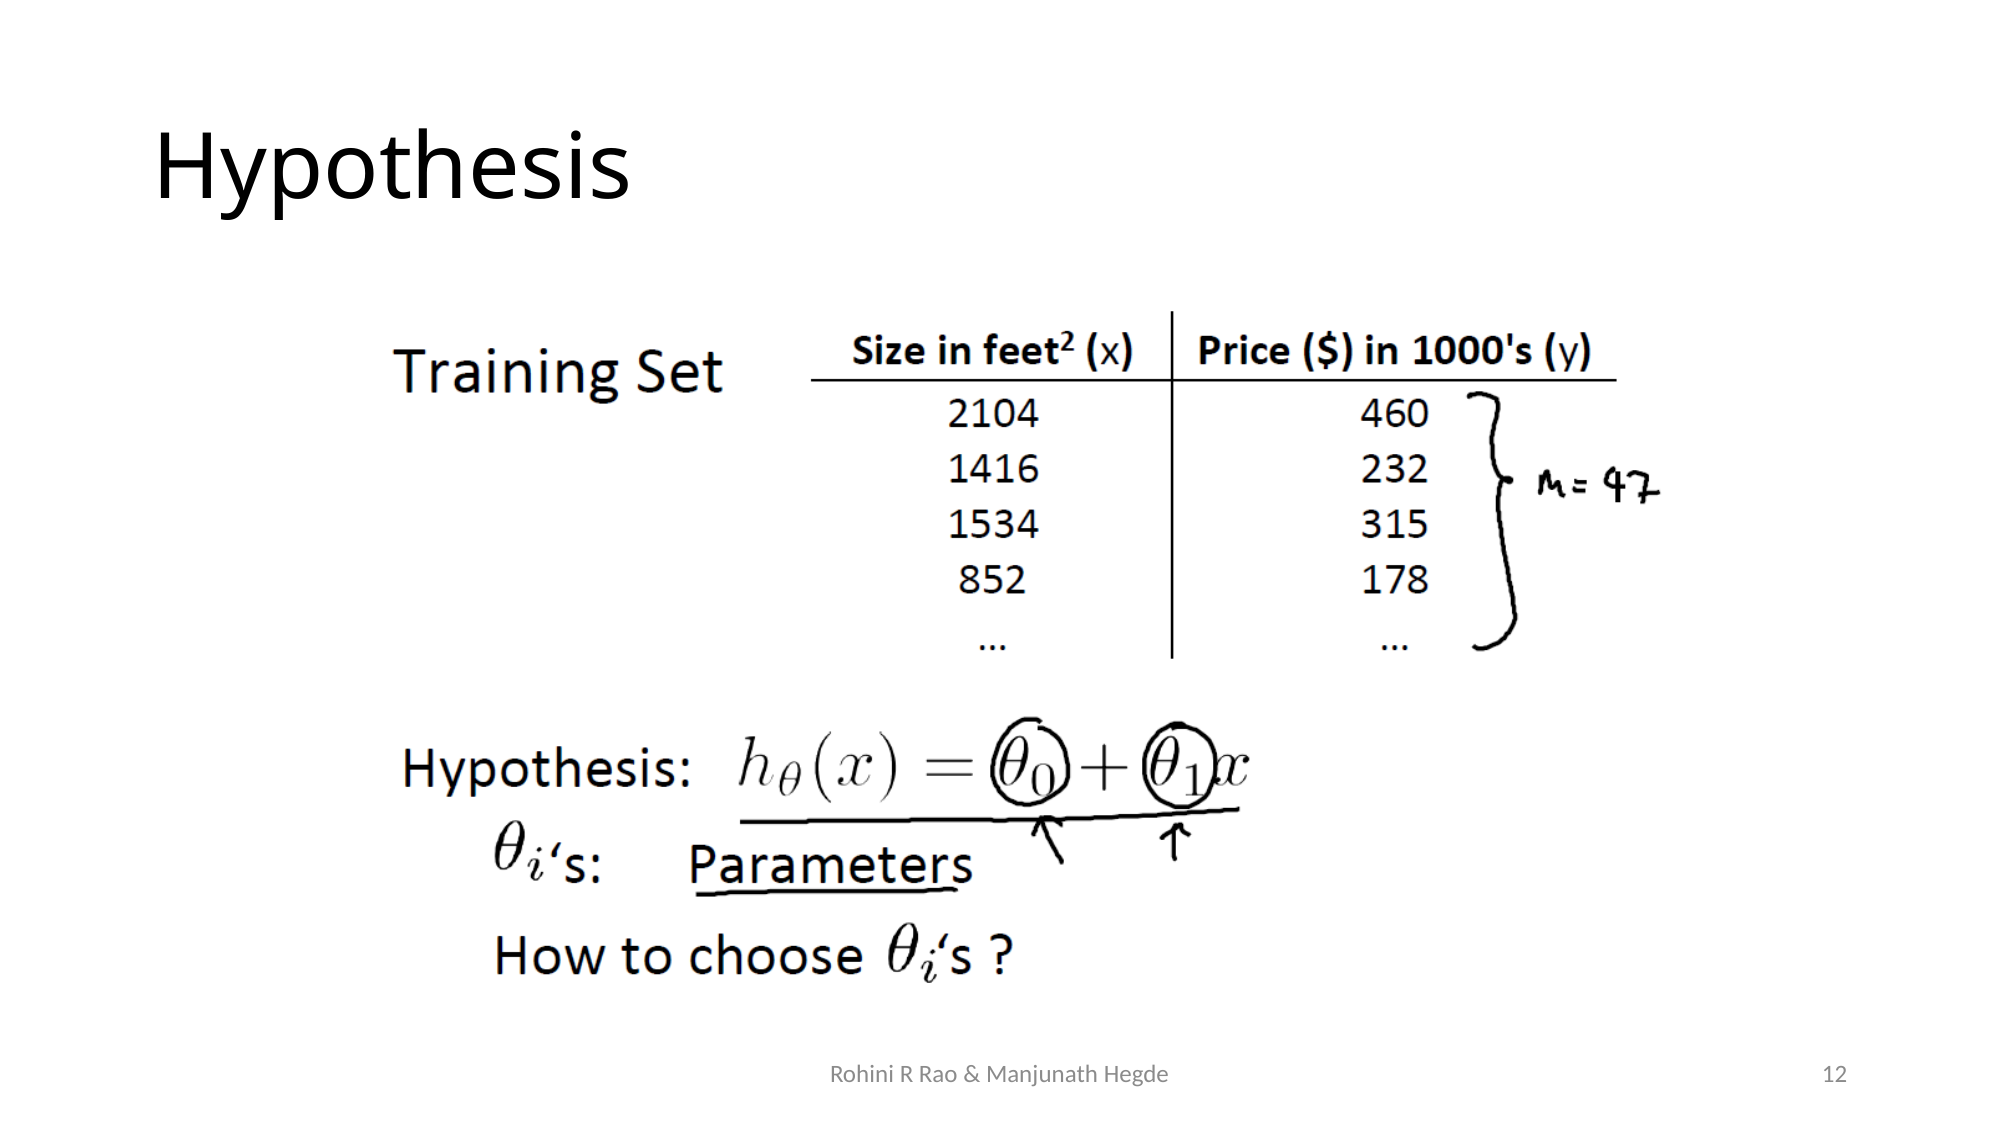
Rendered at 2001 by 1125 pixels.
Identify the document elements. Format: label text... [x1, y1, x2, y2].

slide_number 12 [1412, 1042, 1863, 1103]
footer Rohini R Rao & Manjunath Hegde [662, 1042, 1338, 1103]
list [333, 299, 1667, 1014]
title Hypothesis [137, 59, 1863, 278]
